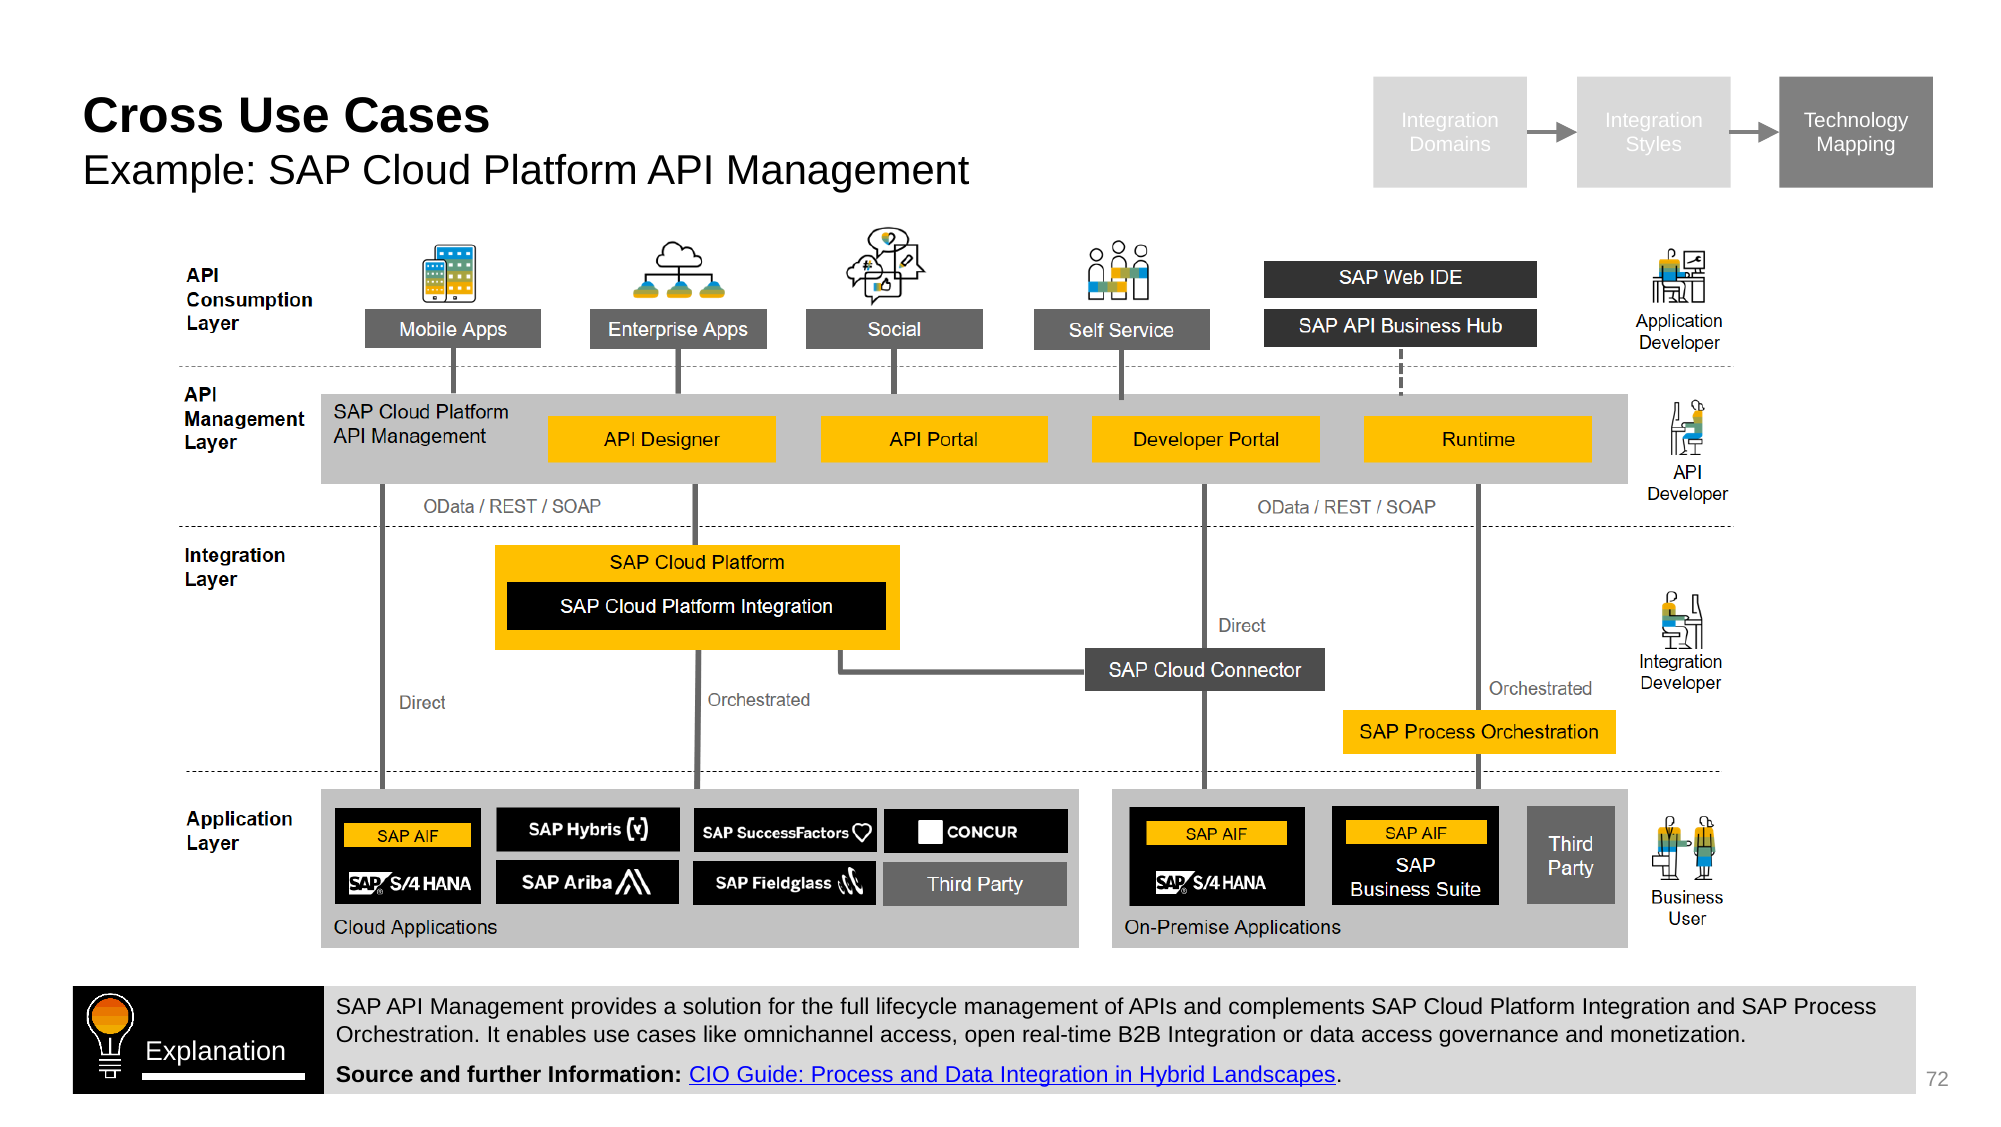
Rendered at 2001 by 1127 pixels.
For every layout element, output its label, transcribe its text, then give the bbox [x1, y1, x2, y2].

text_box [1373, 76, 1934, 188]
slide_number 72 [1502, 1047, 1969, 1108]
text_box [166, 985, 1917, 1095]
picture [170, 219, 1738, 955]
text_box Cross Use Cases Example: SAP Cloud Platform API Management [82, 82, 1370, 193]
picture [55, 982, 165, 1090]
